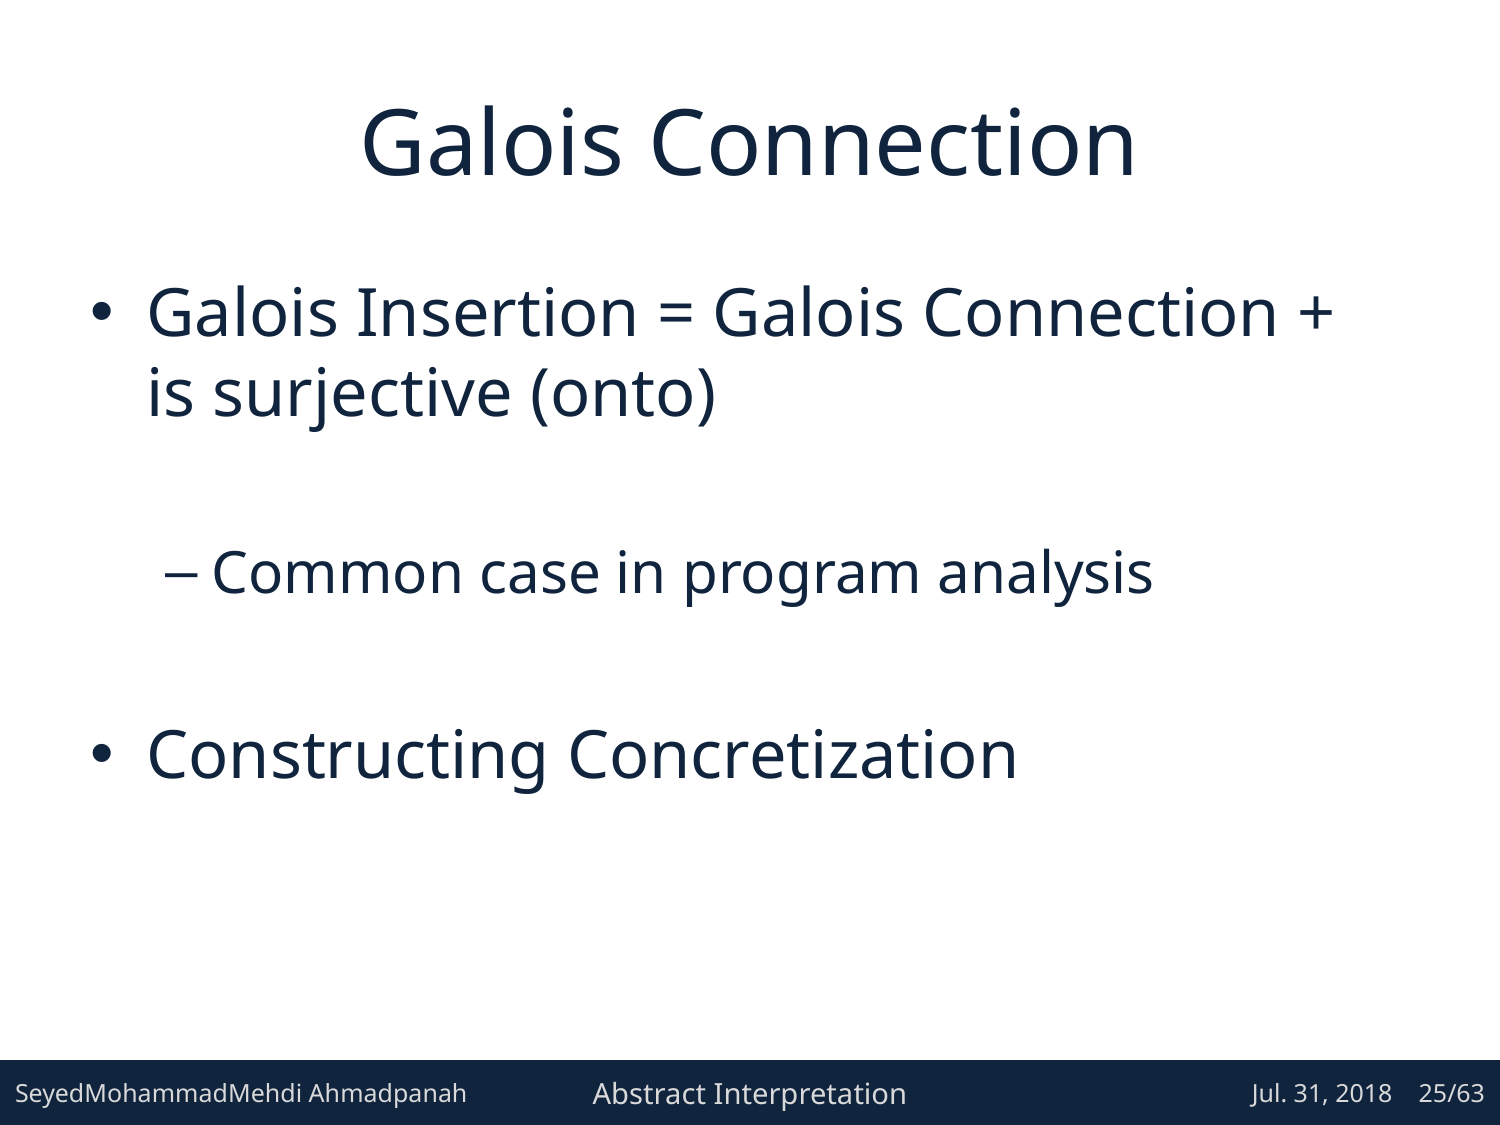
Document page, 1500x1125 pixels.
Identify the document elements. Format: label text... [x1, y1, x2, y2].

title Galois Connection [75, 45, 1425, 233]
